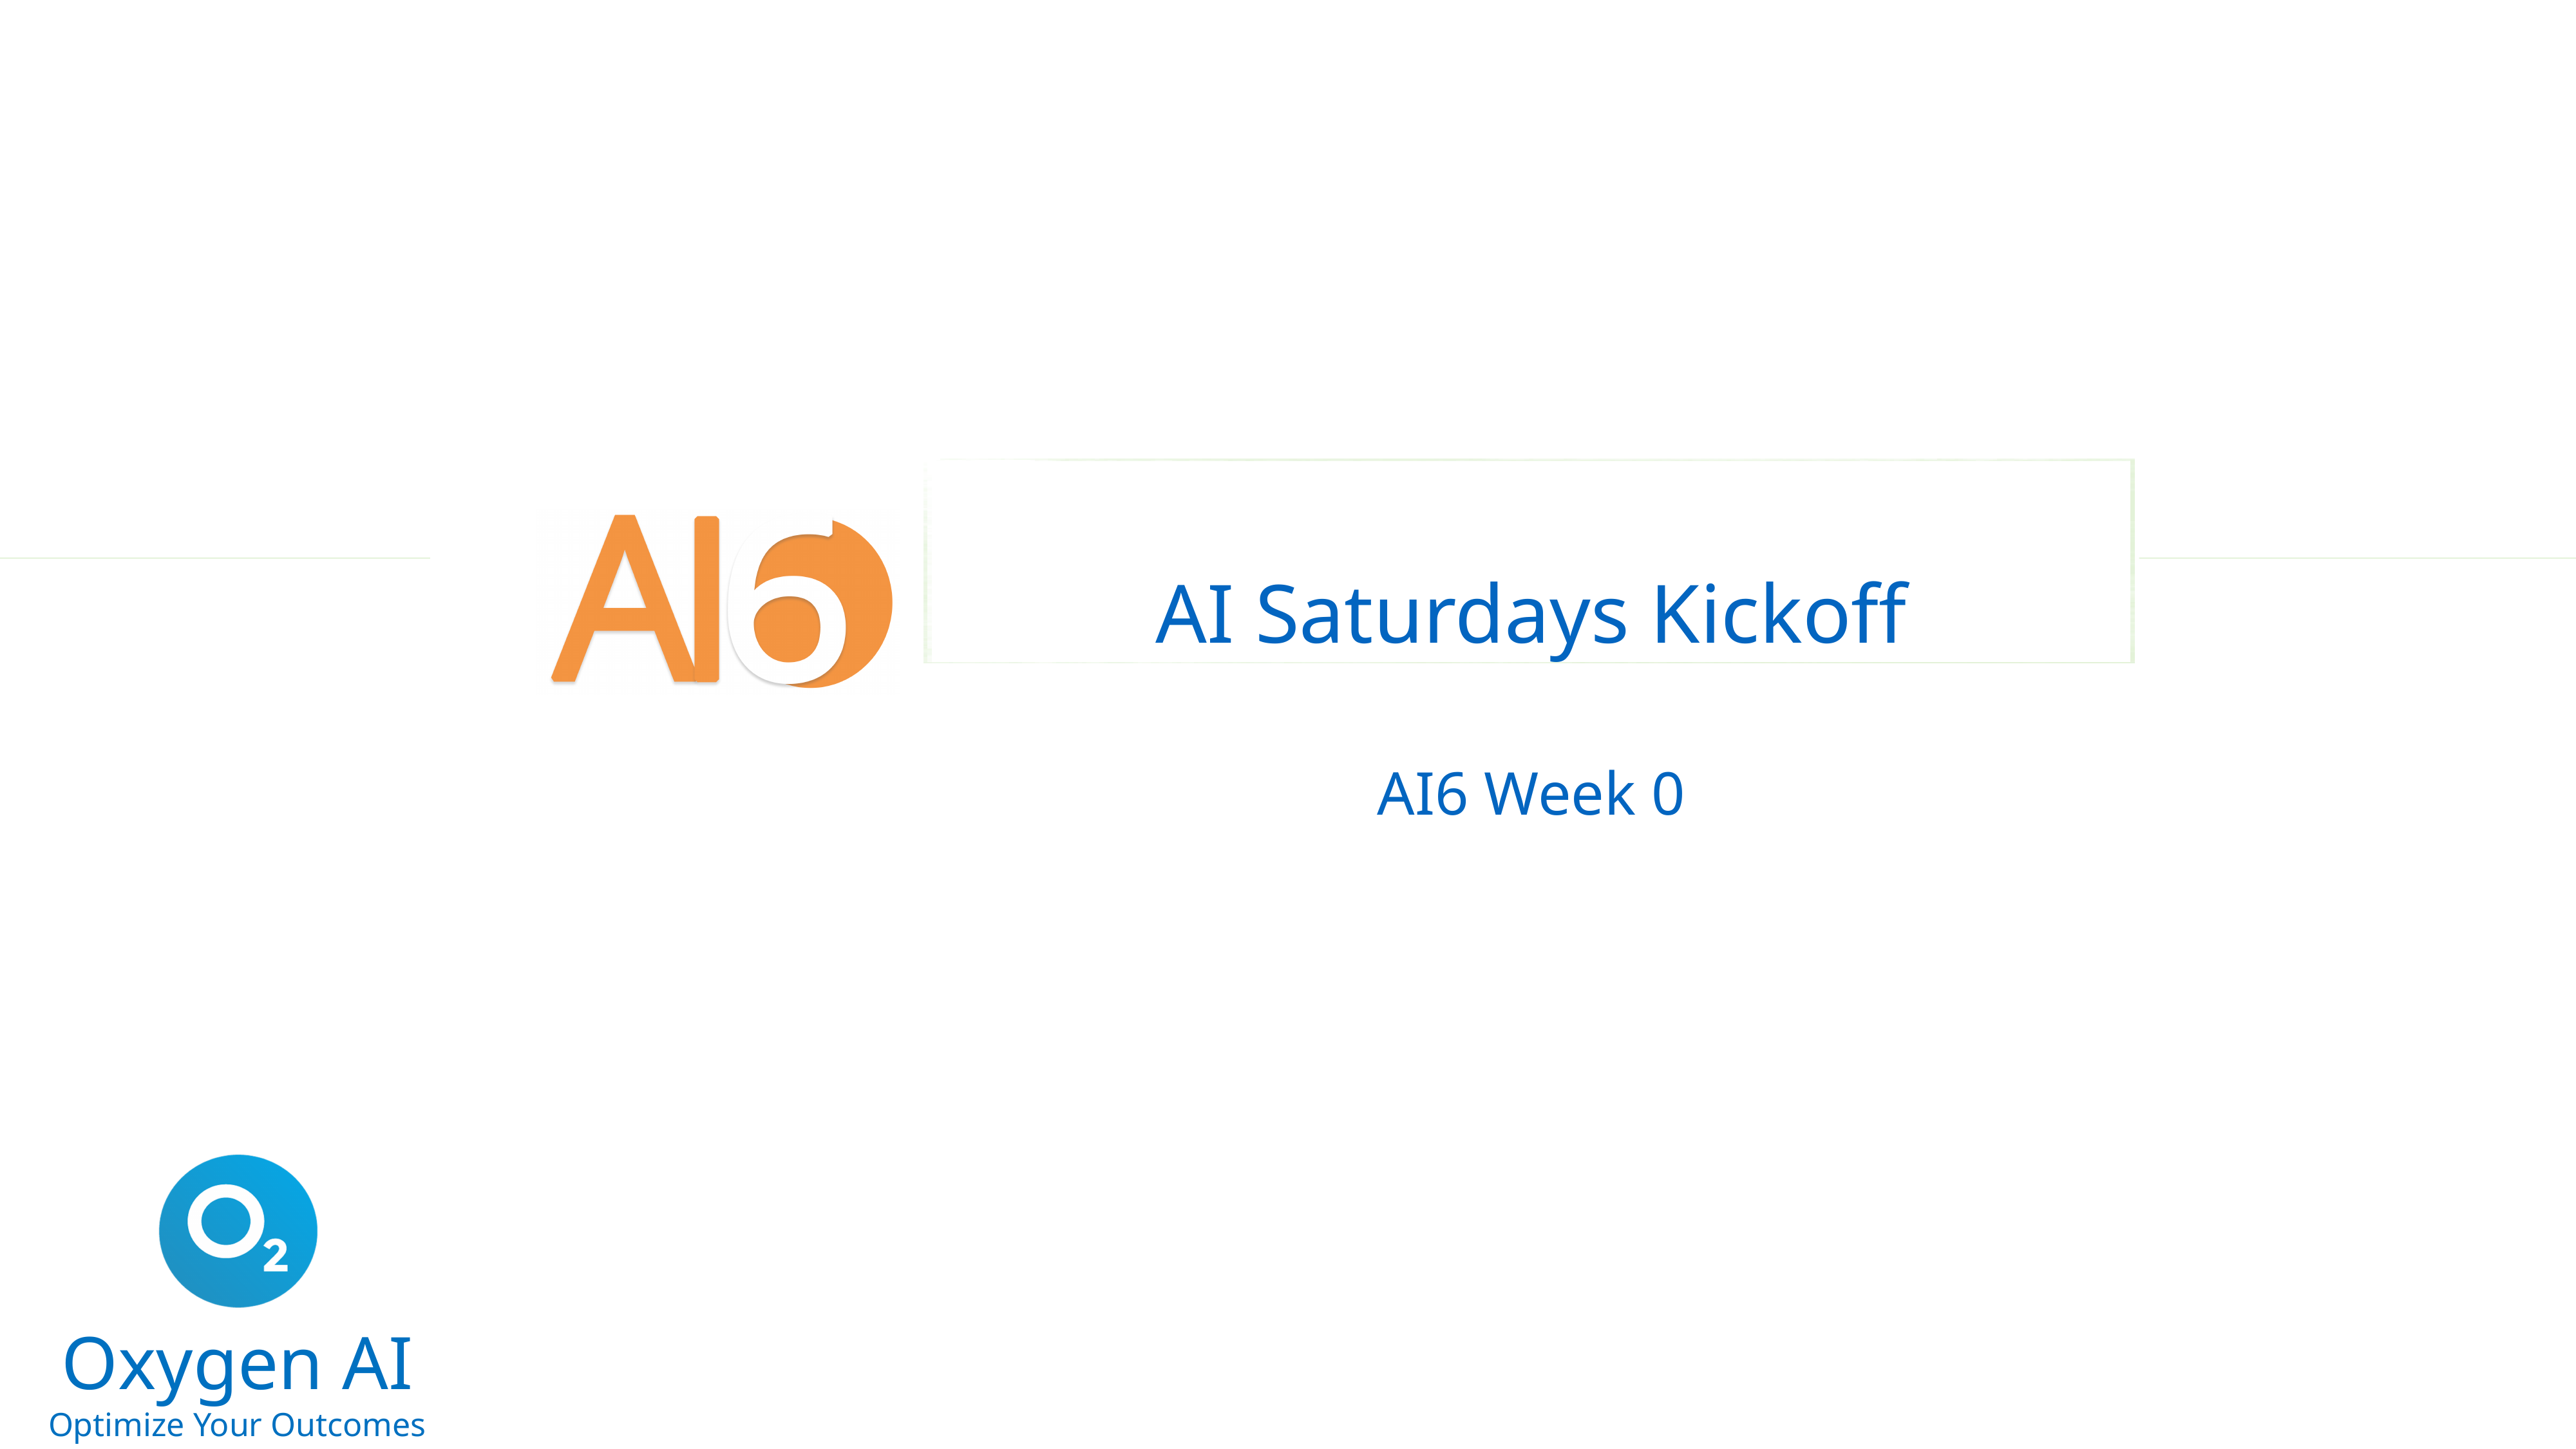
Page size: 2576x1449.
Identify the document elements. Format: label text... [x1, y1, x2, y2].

picture [923, 459, 2139, 665]
picture [536, 509, 900, 695]
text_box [0, 1151, 580, 1449]
text_box AI Saturdays Kickoff AI6 Week 0 [972, 665, 2090, 832]
